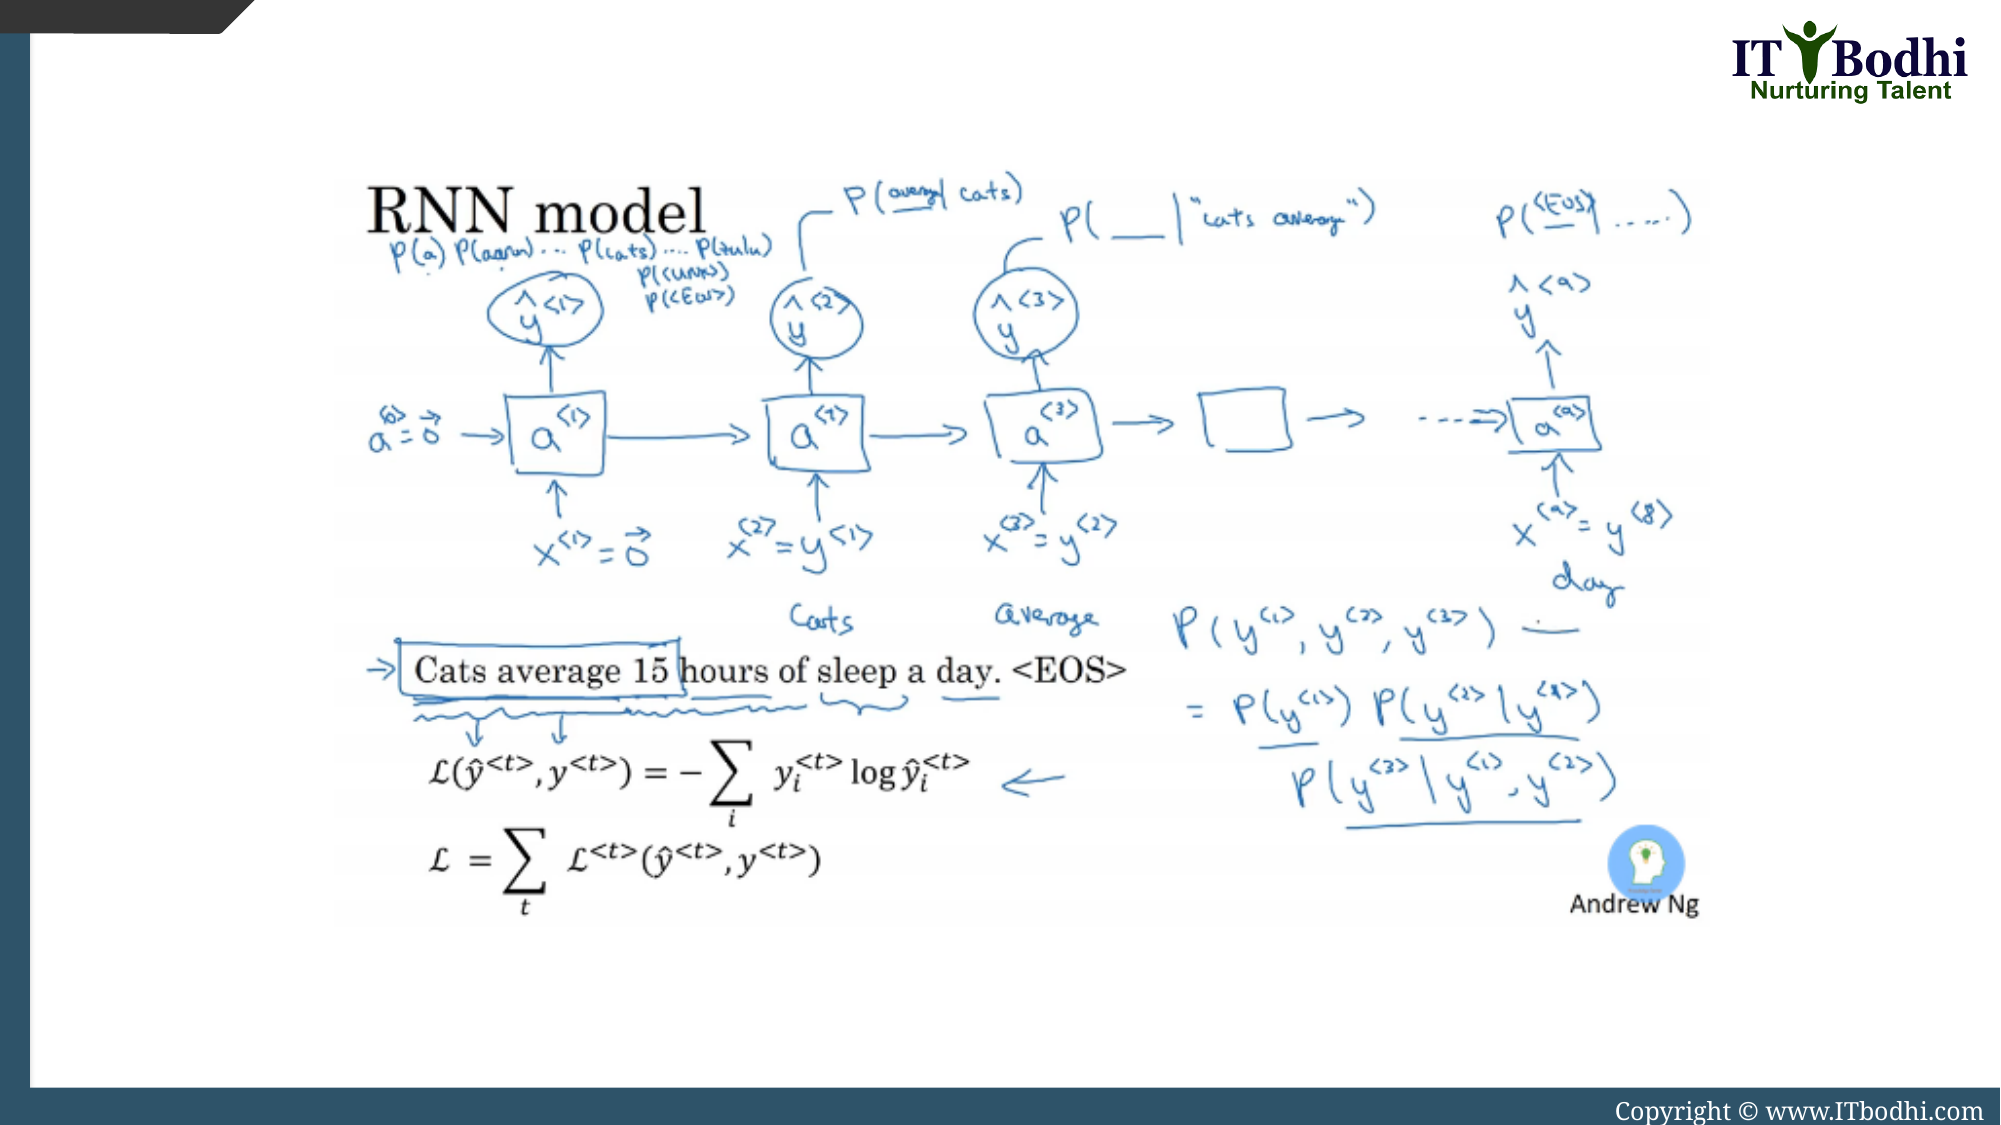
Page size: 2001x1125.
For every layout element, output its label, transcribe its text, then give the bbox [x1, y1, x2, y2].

text_box Copyright © www.ITbodhi.com [0, 1087, 2000, 1125]
picture [324, 141, 1726, 955]
picture [1724, 15, 1976, 113]
